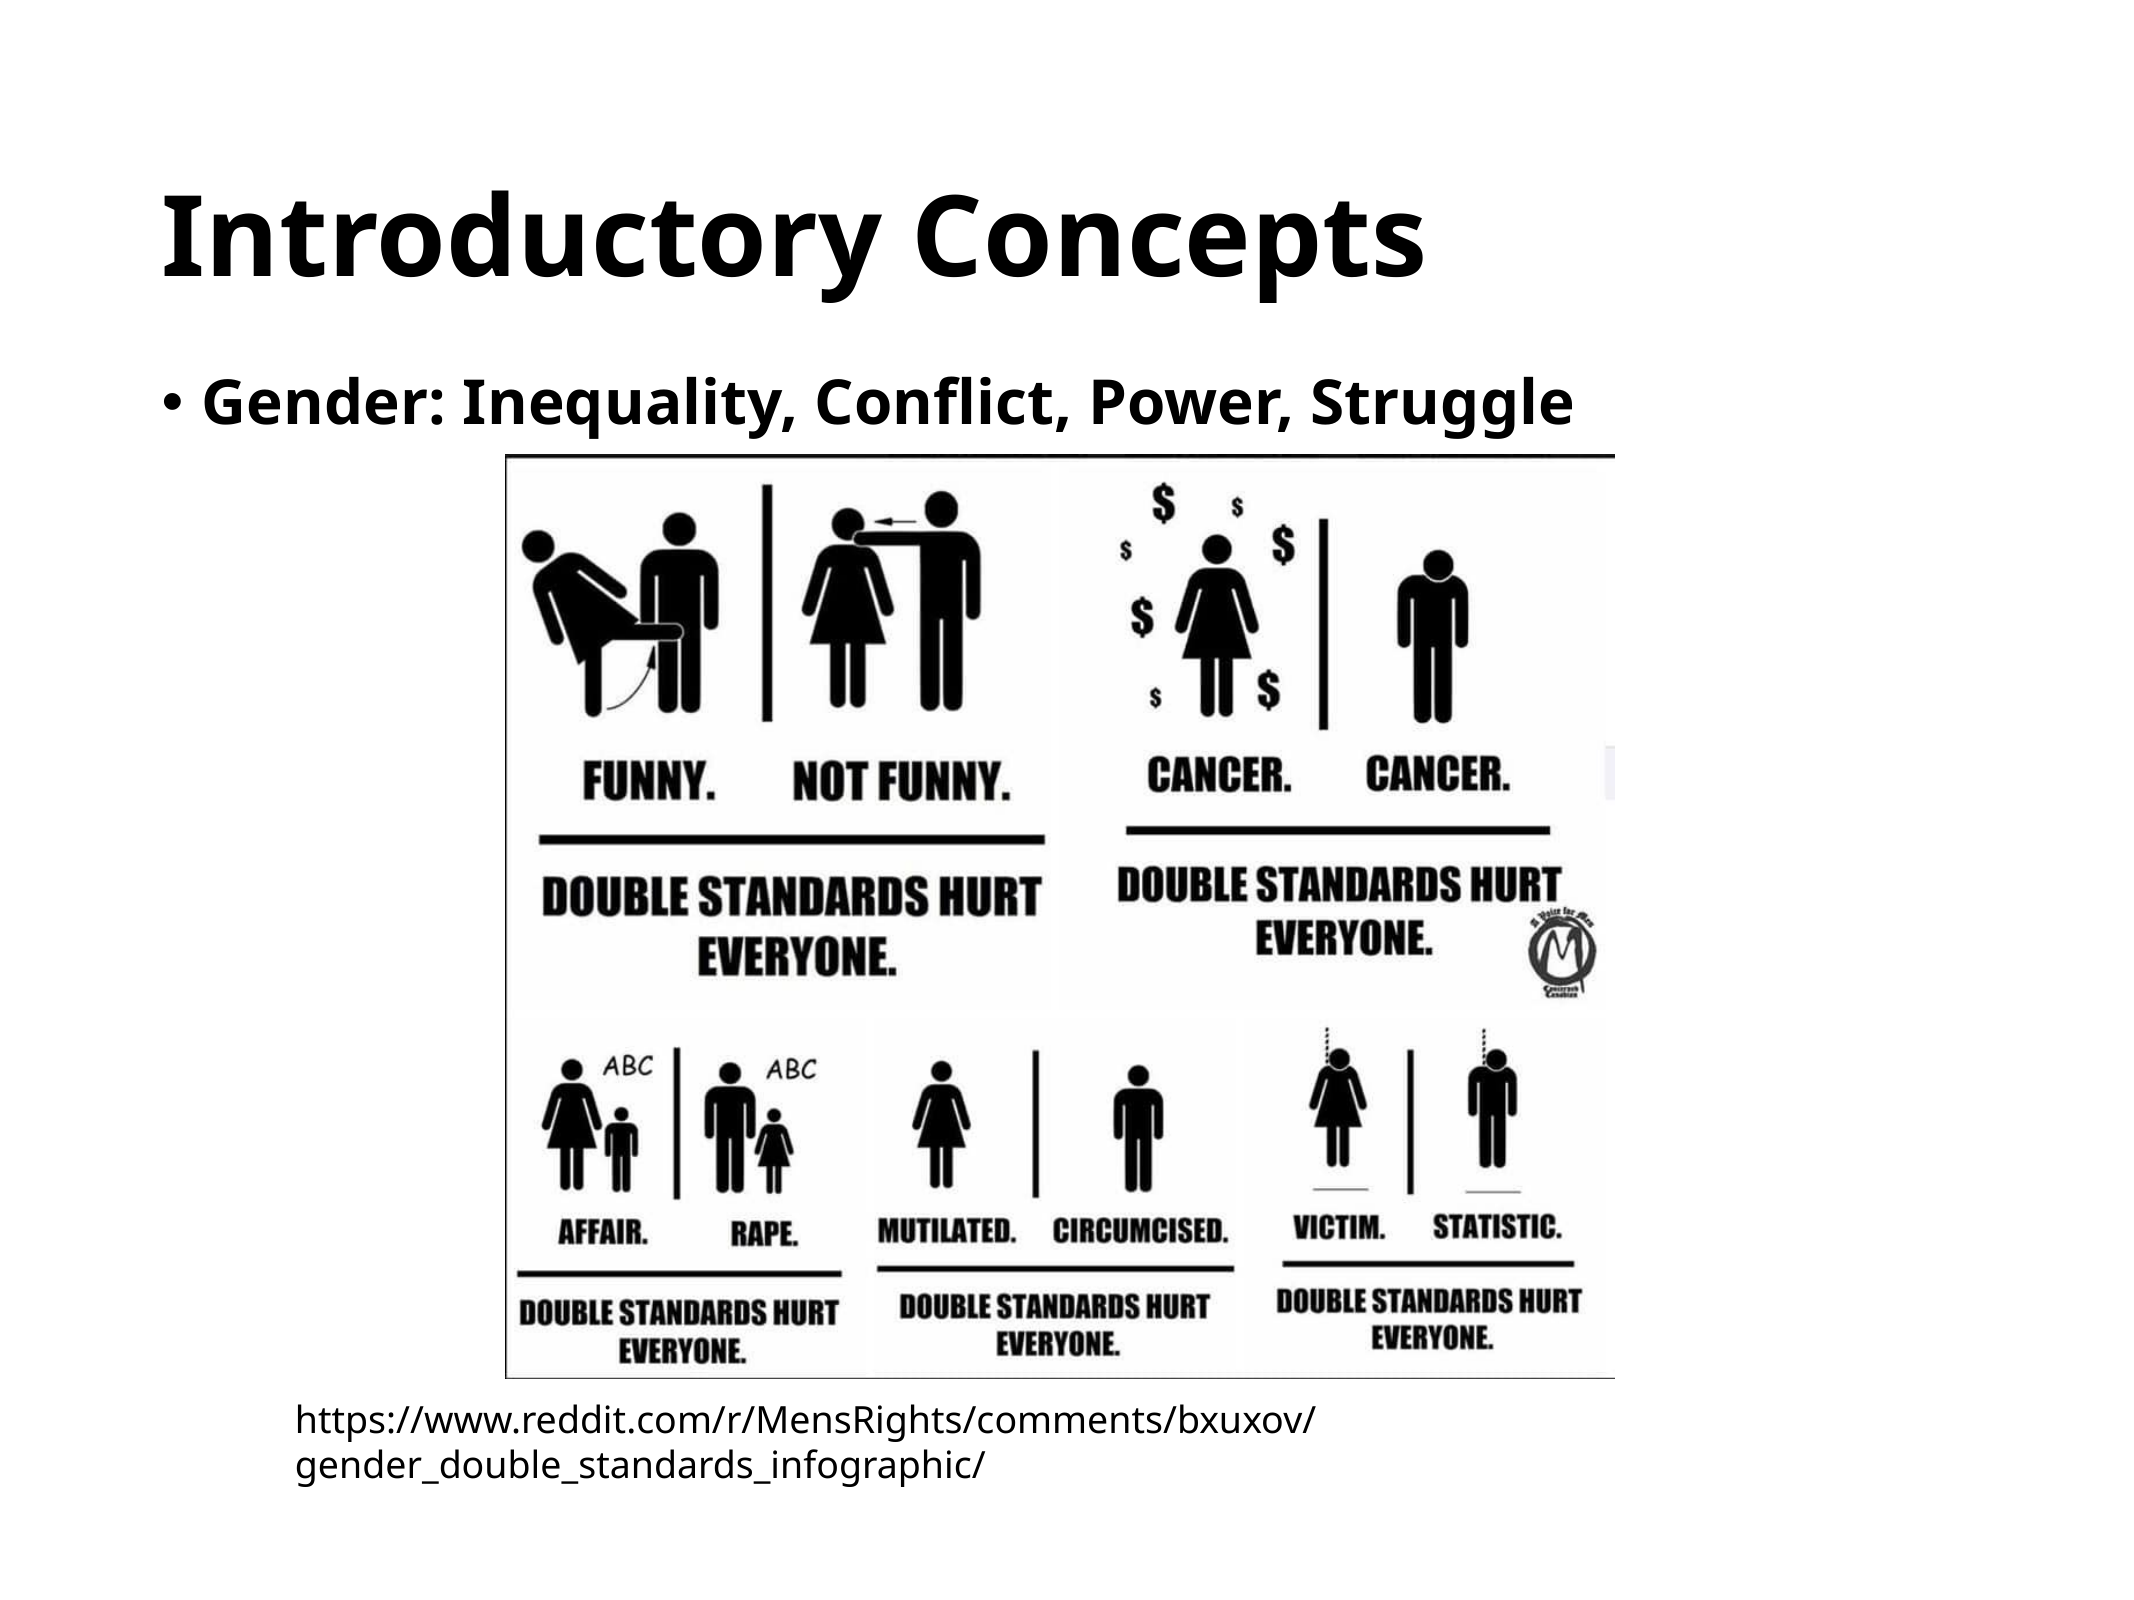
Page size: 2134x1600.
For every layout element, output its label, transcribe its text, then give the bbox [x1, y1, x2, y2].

list Gender: Inequality, Conflict, Power, Struggle [146, 363, 1987, 1379]
text_box https://www.reddit.com/r/MensRights/comments/bxuxov/gender_double_standards_infographic/ [280, 1388, 1897, 1494]
picture [505, 454, 1615, 1379]
title Introductory Concepts [146, 85, 1987, 363]
